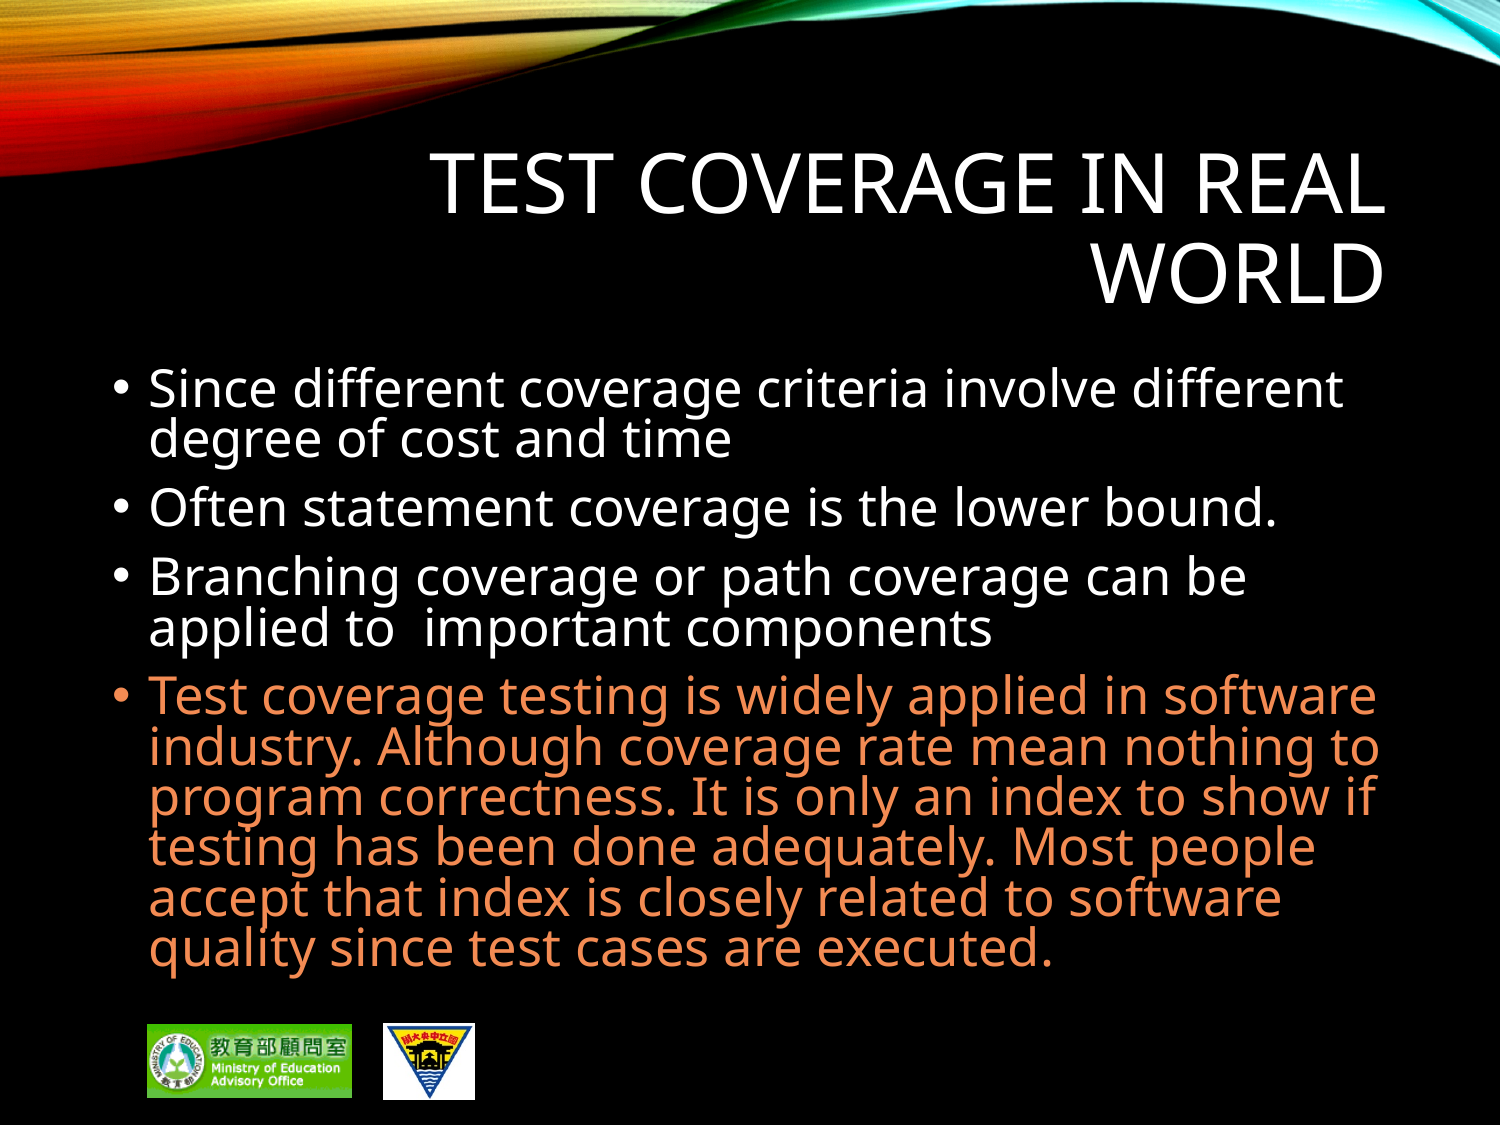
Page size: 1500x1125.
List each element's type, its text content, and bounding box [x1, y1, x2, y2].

picture [147, 1028, 352, 1098]
picture [383, 1028, 475, 1100]
picture [0, 0, 1500, 178]
title Test coverage in real world [356, 125, 1403, 338]
list Since different coverage criteria involve different degree of cost and time Often statement coverage is the lower bound. Branching coverage or path coverage can be applied to important components Test coverage testing is widely applied in software industry. Although coverage rate mean nothing to program correctness. It is only an index to show if testing has been done adequately. Most people accept that index is closely related to software quality since test cases are executed. [97, 360, 1403, 1028]
